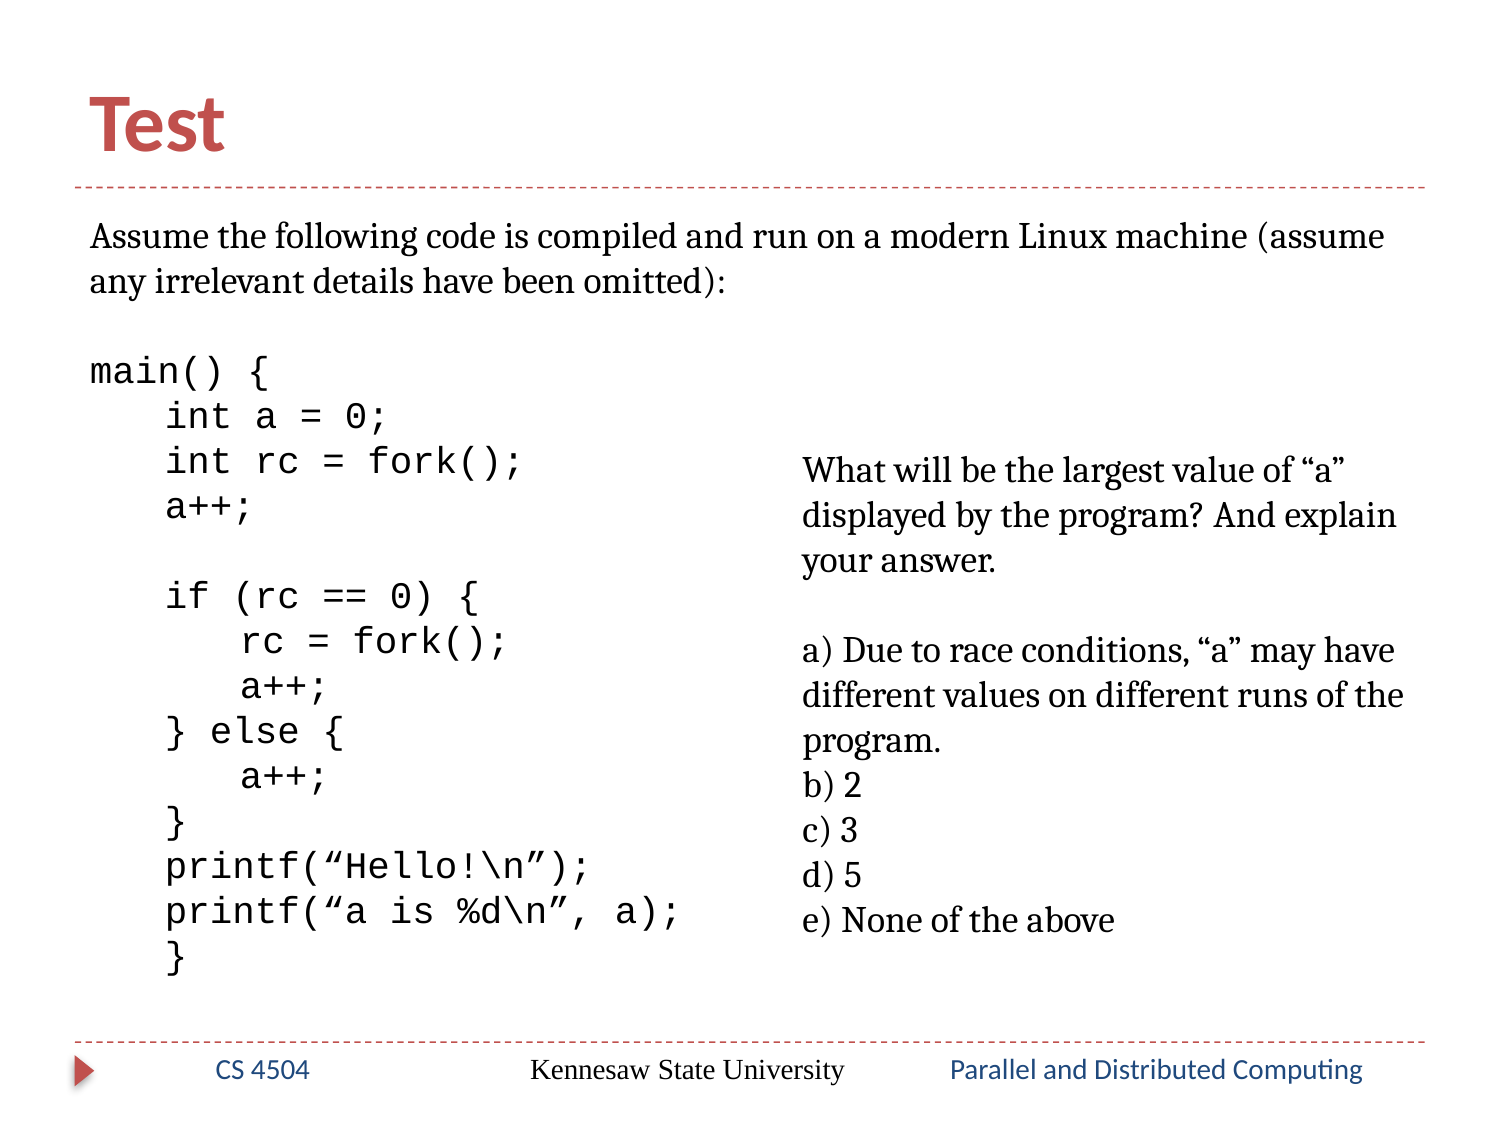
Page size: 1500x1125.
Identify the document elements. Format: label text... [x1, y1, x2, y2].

title Test [75, 12, 1425, 175]
slide_number CS 4504 [100, 1042, 426, 1103]
footer Kennesaw State University [426, 1042, 975, 1103]
text_box What will be the largest value of “a” displayed by the program? And explain your answer. a) Due to race conditions, “a” may have different values on different runs of the program. b) 2 c) 3 d) 5 e) None of the above [787, 437, 1475, 993]
text_box Assume the following code is compiled and run on a modern Linux machine (assume any irrelevant details have been omitted): main() { int a = 0; int rc = fork(); a++; if (rc == 0) { rc = fork(); a++; } else { a++; } printf(“Hello!\n”); printf(“a is %d\n”, a); } [74, 203, 1425, 1029]
slide_number Parallel and Distributed Computing [975, 1042, 1426, 1103]
